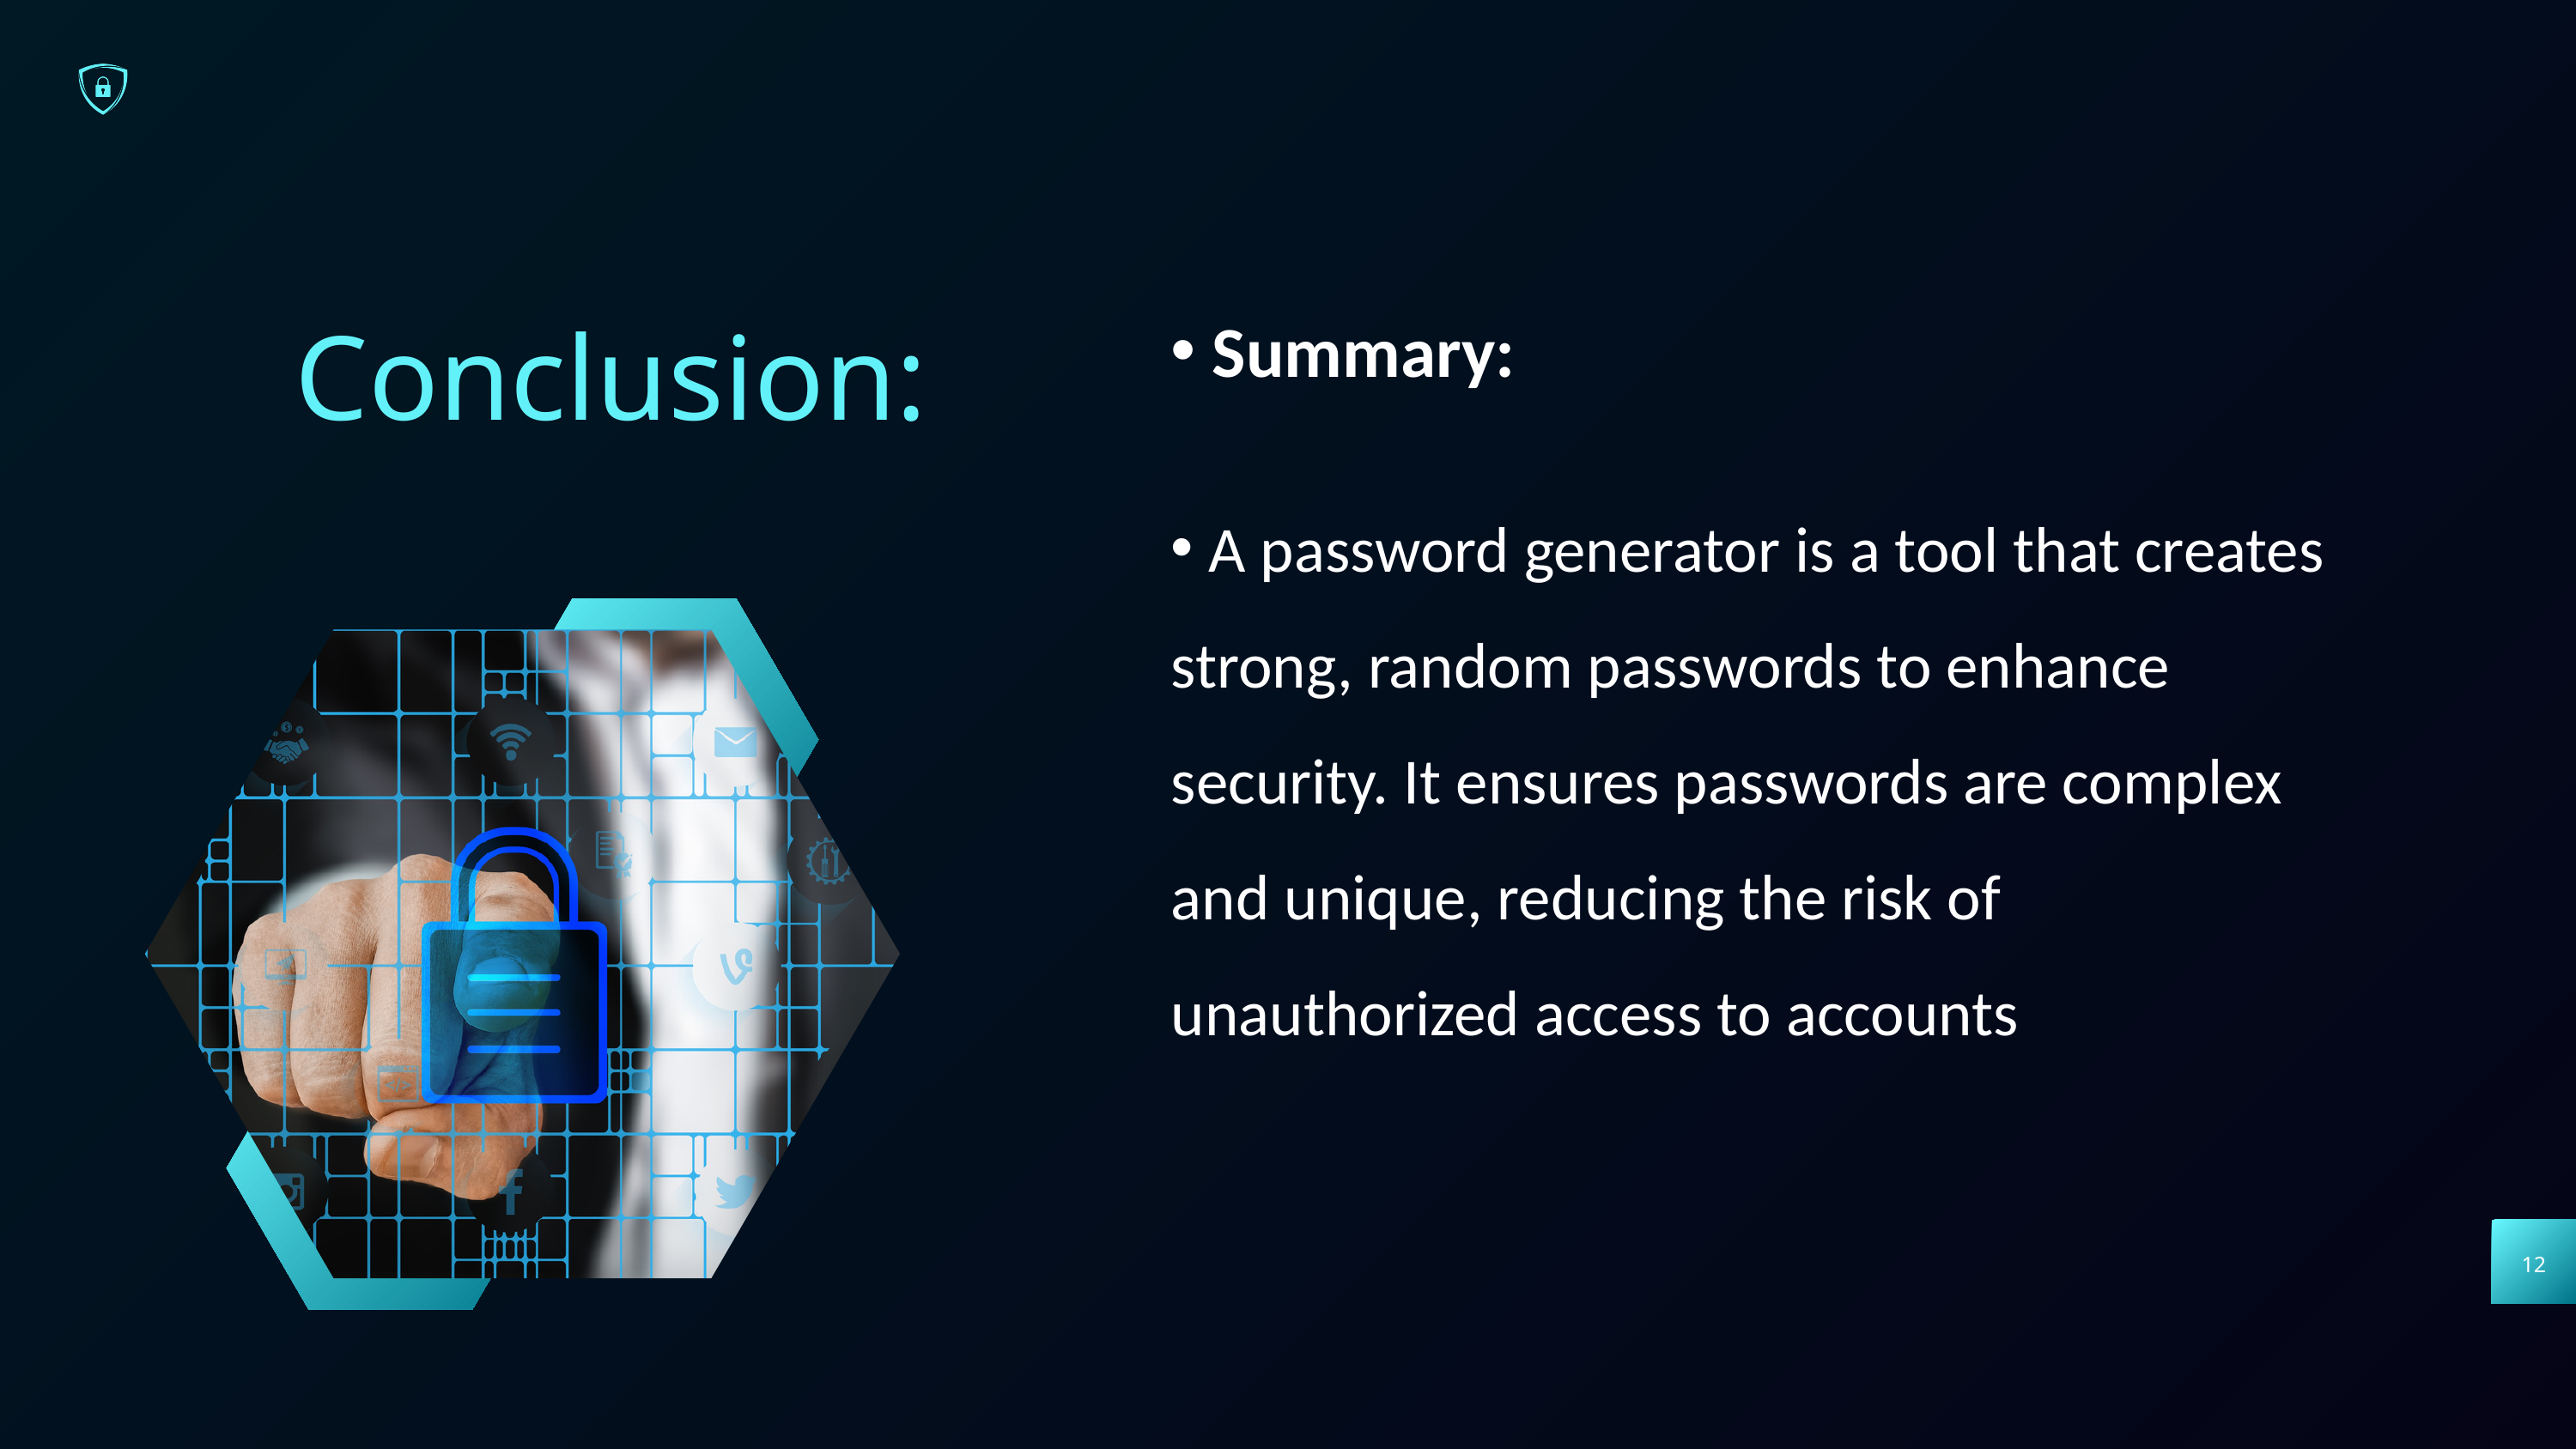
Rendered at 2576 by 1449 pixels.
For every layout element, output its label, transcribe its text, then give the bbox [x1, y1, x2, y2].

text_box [489, 598, 819, 627]
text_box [226, 1286, 556, 1310]
text_box Conclusion: [295, 314, 993, 444]
text_box [95, 76, 111, 97]
text_box Summary: A password generator is a tool that creates strong, random passwords to enhance security. It ensures passwords are complex and unique, reducing the risk of unauthorized access to accounts [1170, 306, 2344, 1049]
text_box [144, 629, 901, 1279]
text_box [2491, 1219, 2576, 1304]
text_box [77, 64, 129, 116]
